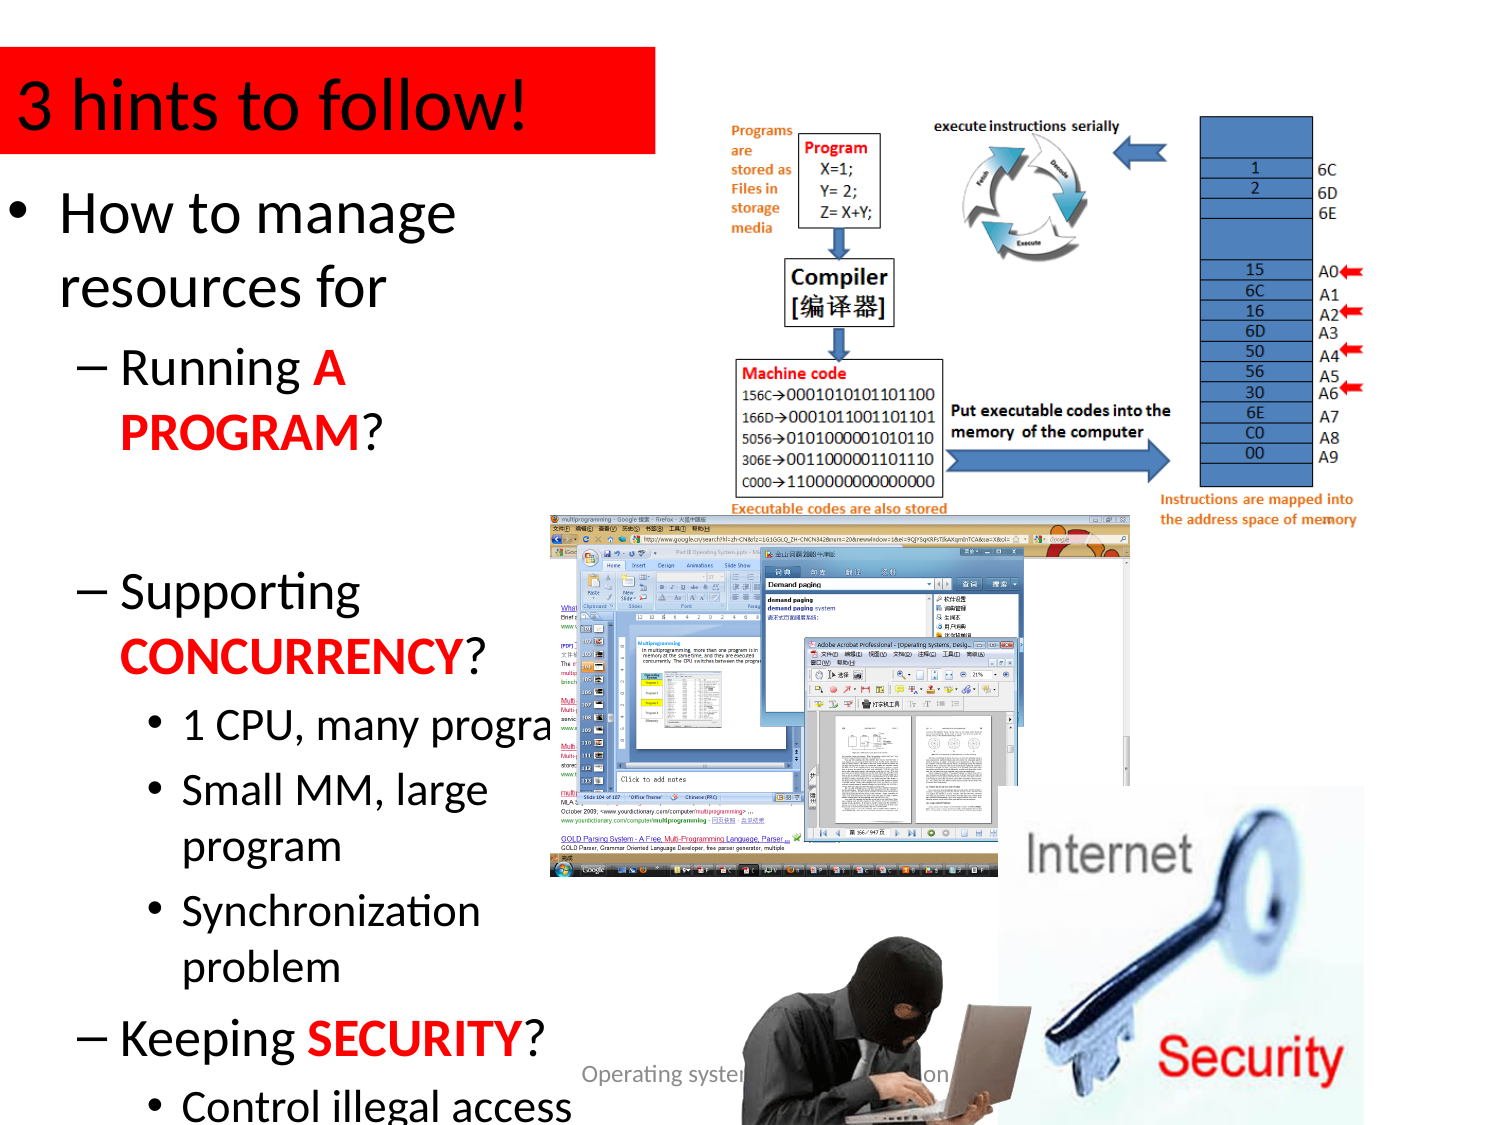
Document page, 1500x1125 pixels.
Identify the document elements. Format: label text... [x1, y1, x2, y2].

picture [550, 113, 1364, 1125]
title 3 hints to follow! [0, 46, 656, 155]
list How to manage resources for Running a program? Supporting concurrency? 1 CPU, many programs Small MM, large program Synchronization problem Keeping security? Control illegal access [0, 164, 632, 1125]
footer Operating system Part I Introduction [512, 1042, 735, 1103]
